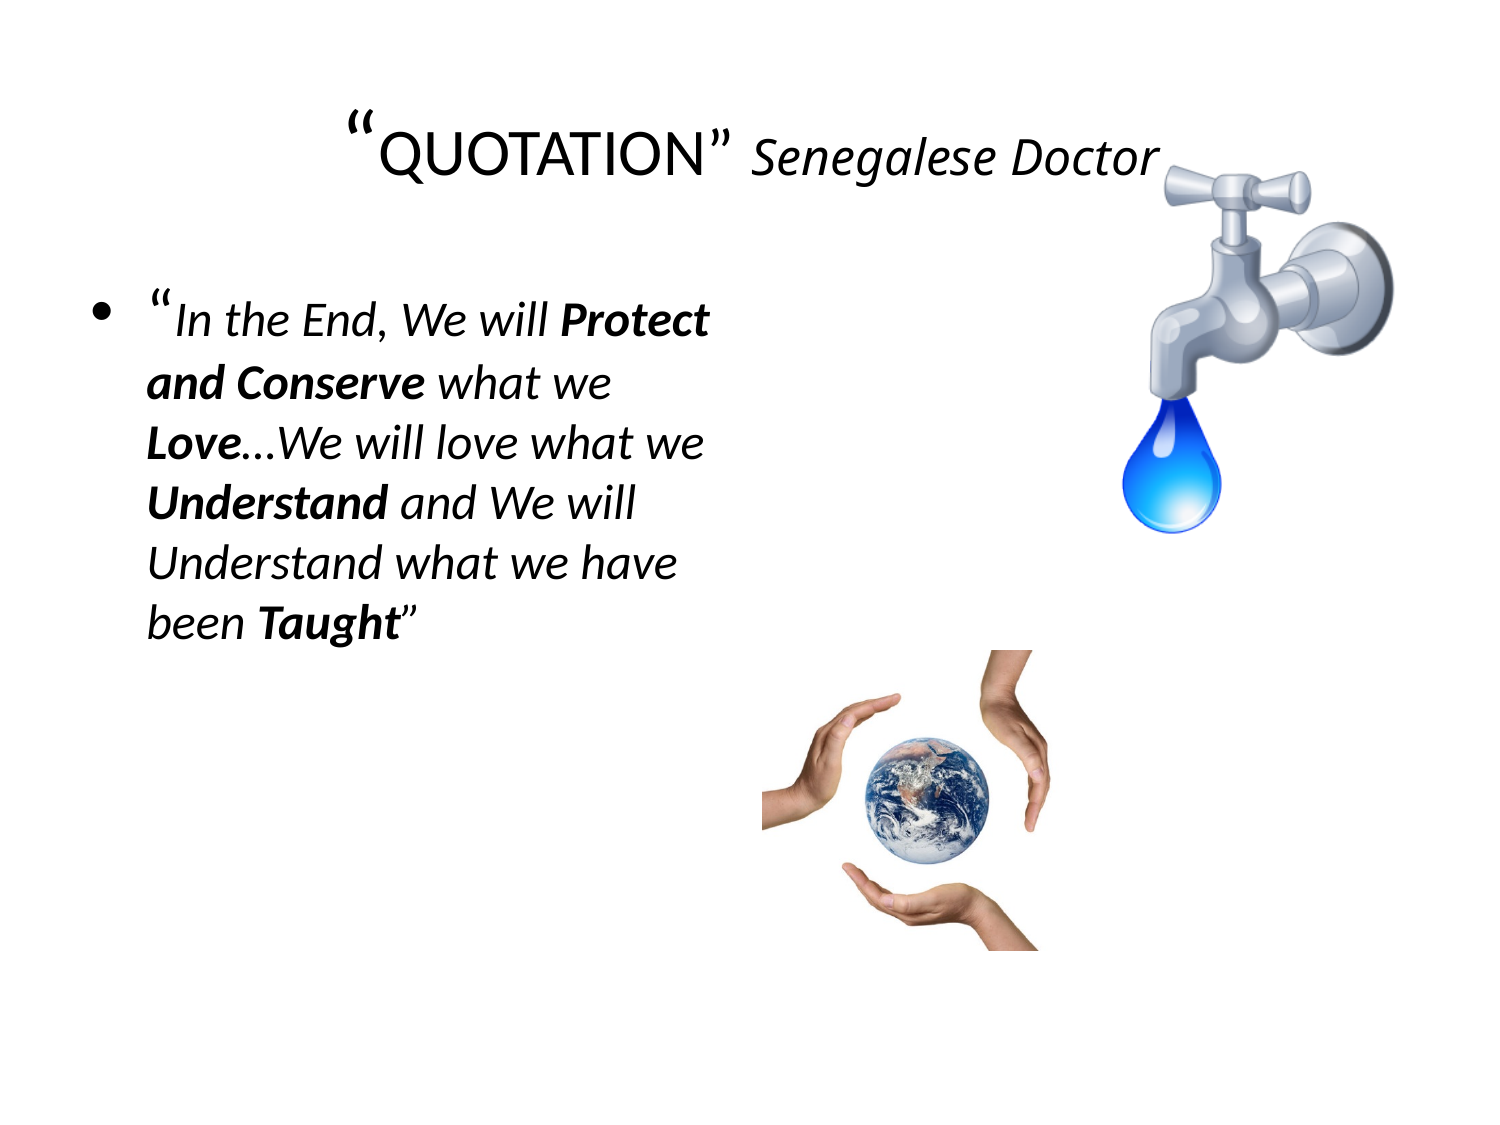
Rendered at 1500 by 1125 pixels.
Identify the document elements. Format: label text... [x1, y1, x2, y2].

picture [762, 650, 1091, 951]
title “QUOTATION” Senegalese Doctor [75, 45, 1425, 233]
picture [1024, 162, 1401, 539]
list “In the End, We will Protect and Conserve what we Love…We will love what we Understand and We will Understand what we have been Taught” [75, 262, 725, 1005]
